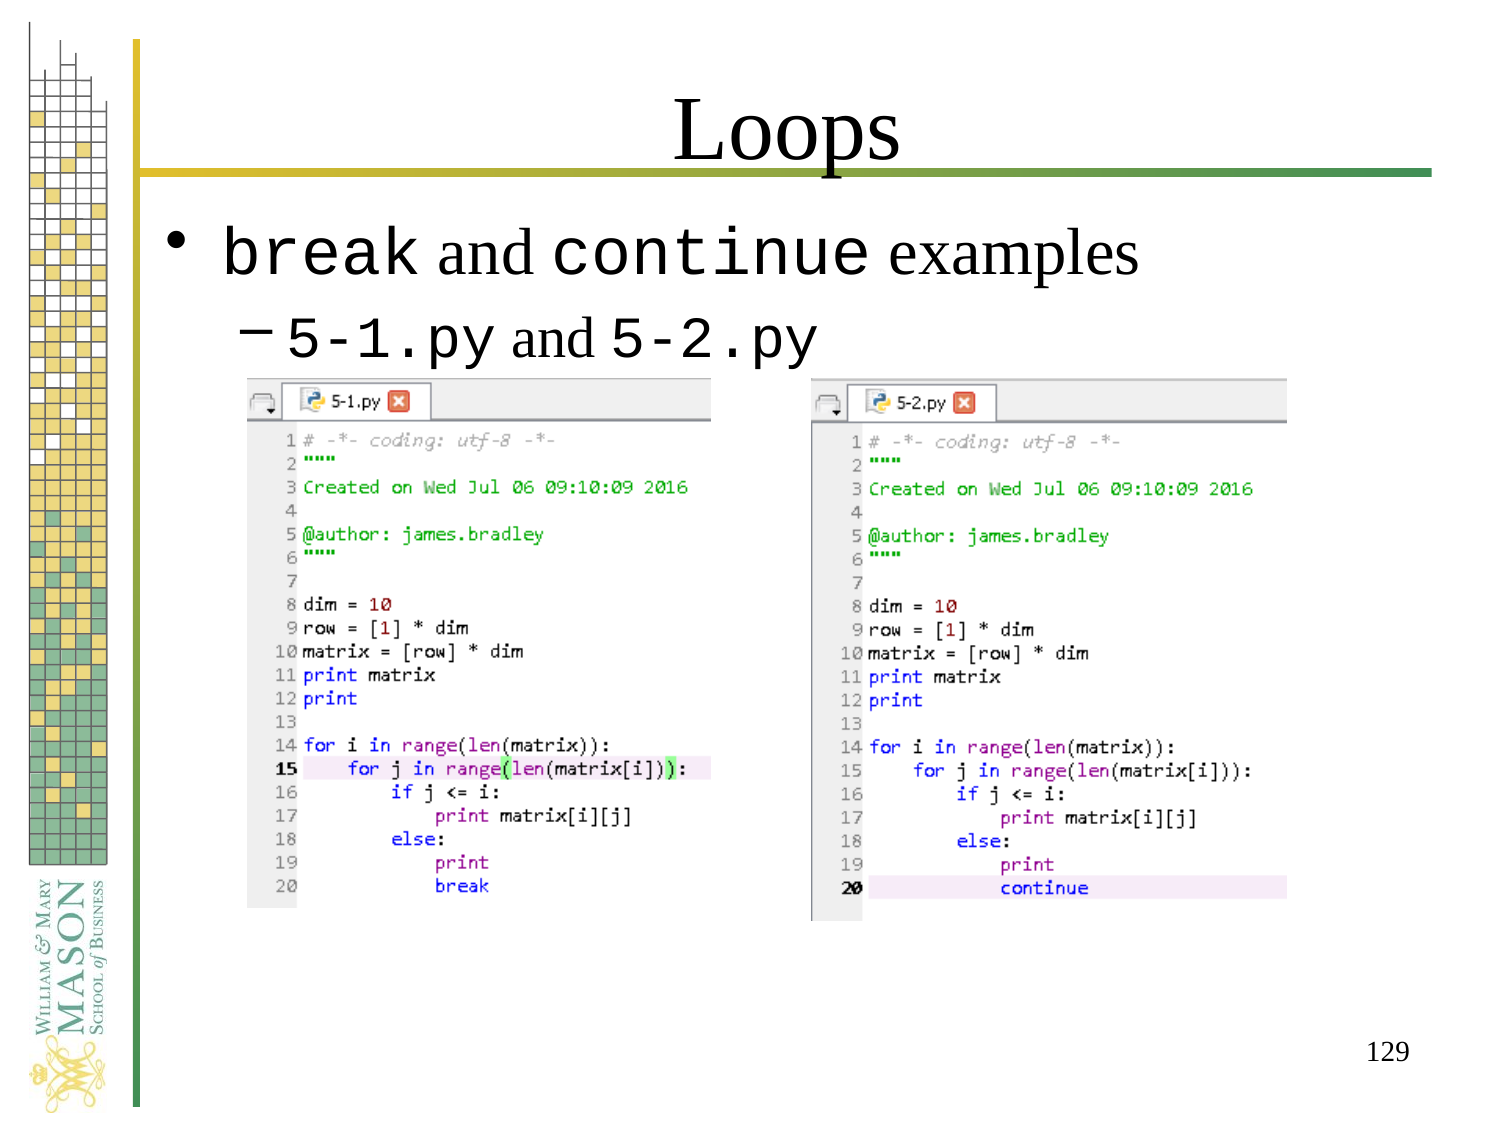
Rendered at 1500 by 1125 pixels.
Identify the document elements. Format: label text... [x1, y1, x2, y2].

list break and continue examples 5-1.py and 5-2.py [150, 200, 1460, 1005]
title Loops [150, 45, 1425, 200]
slide_number 129 [1048, 1024, 1426, 1103]
title Naming Variables [29, 879, 107, 1113]
picture [247, 377, 711, 909]
picture [811, 377, 1287, 921]
